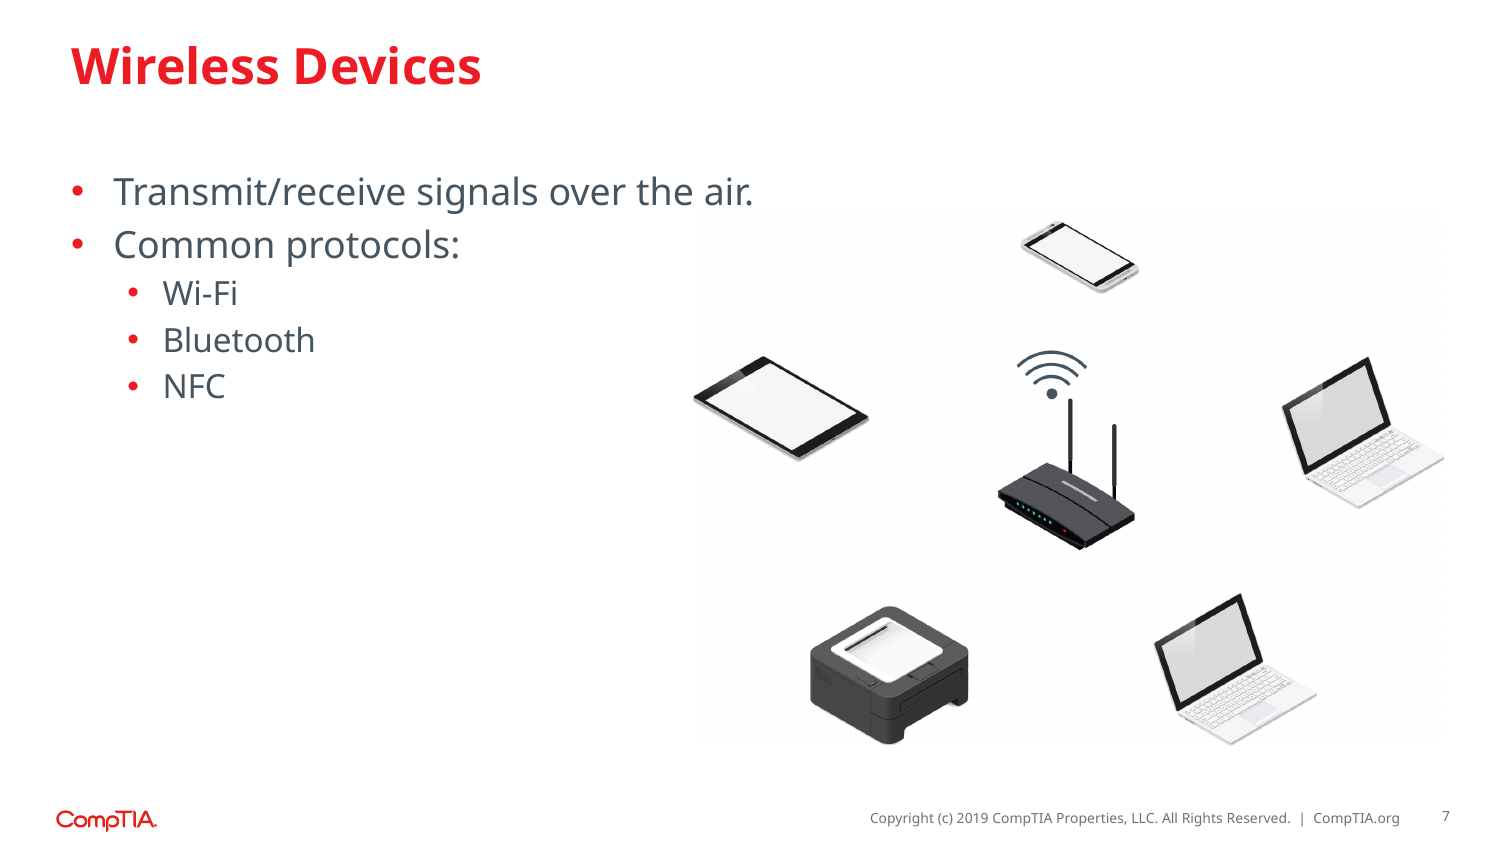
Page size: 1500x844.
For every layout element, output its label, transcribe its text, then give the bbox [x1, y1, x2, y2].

title Wireless Devices [56, 12, 1444, 117]
slide_number 7 [1407, 800, 1450, 835]
list Transmit/receive signals over the air. Common protocols: Wi-Fi Bluetooth NFC [56, 160, 1444, 746]
picture [693, 209, 1444, 747]
